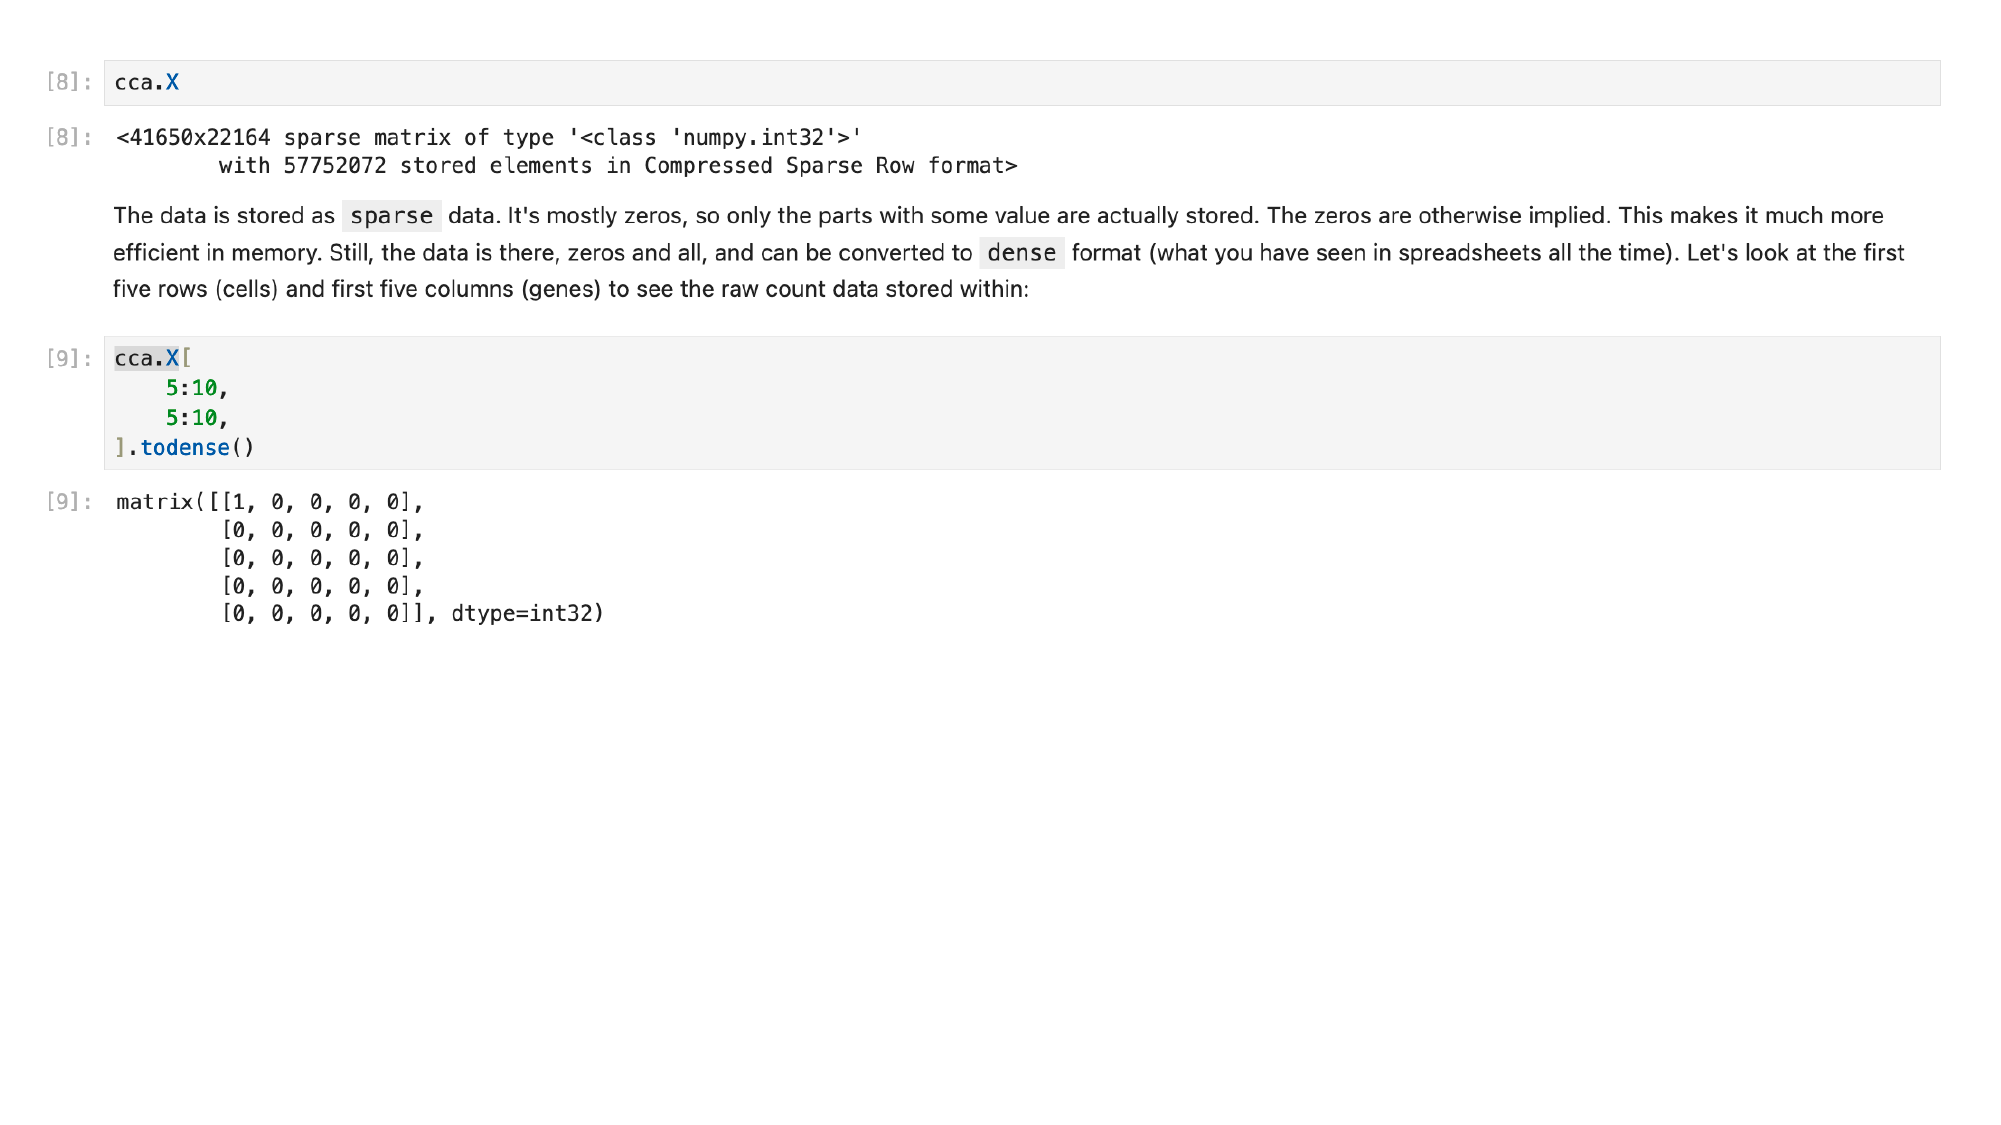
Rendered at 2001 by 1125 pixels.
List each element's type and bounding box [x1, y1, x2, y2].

picture [20, 33, 1958, 651]
